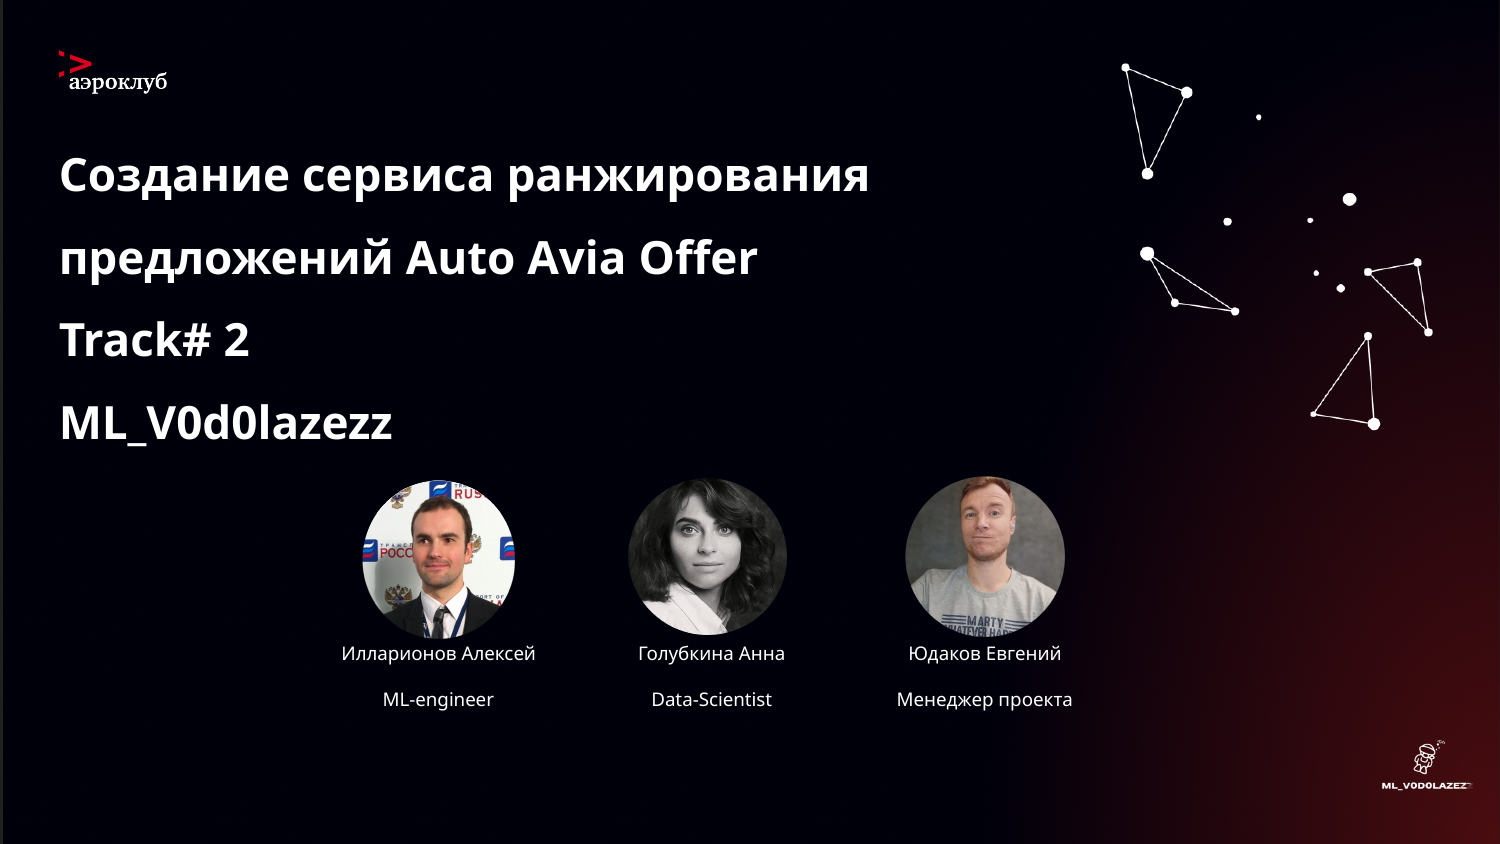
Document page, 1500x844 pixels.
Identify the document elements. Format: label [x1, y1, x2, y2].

picture [0, 0, 1500, 844]
text_box [304, 476, 1120, 734]
